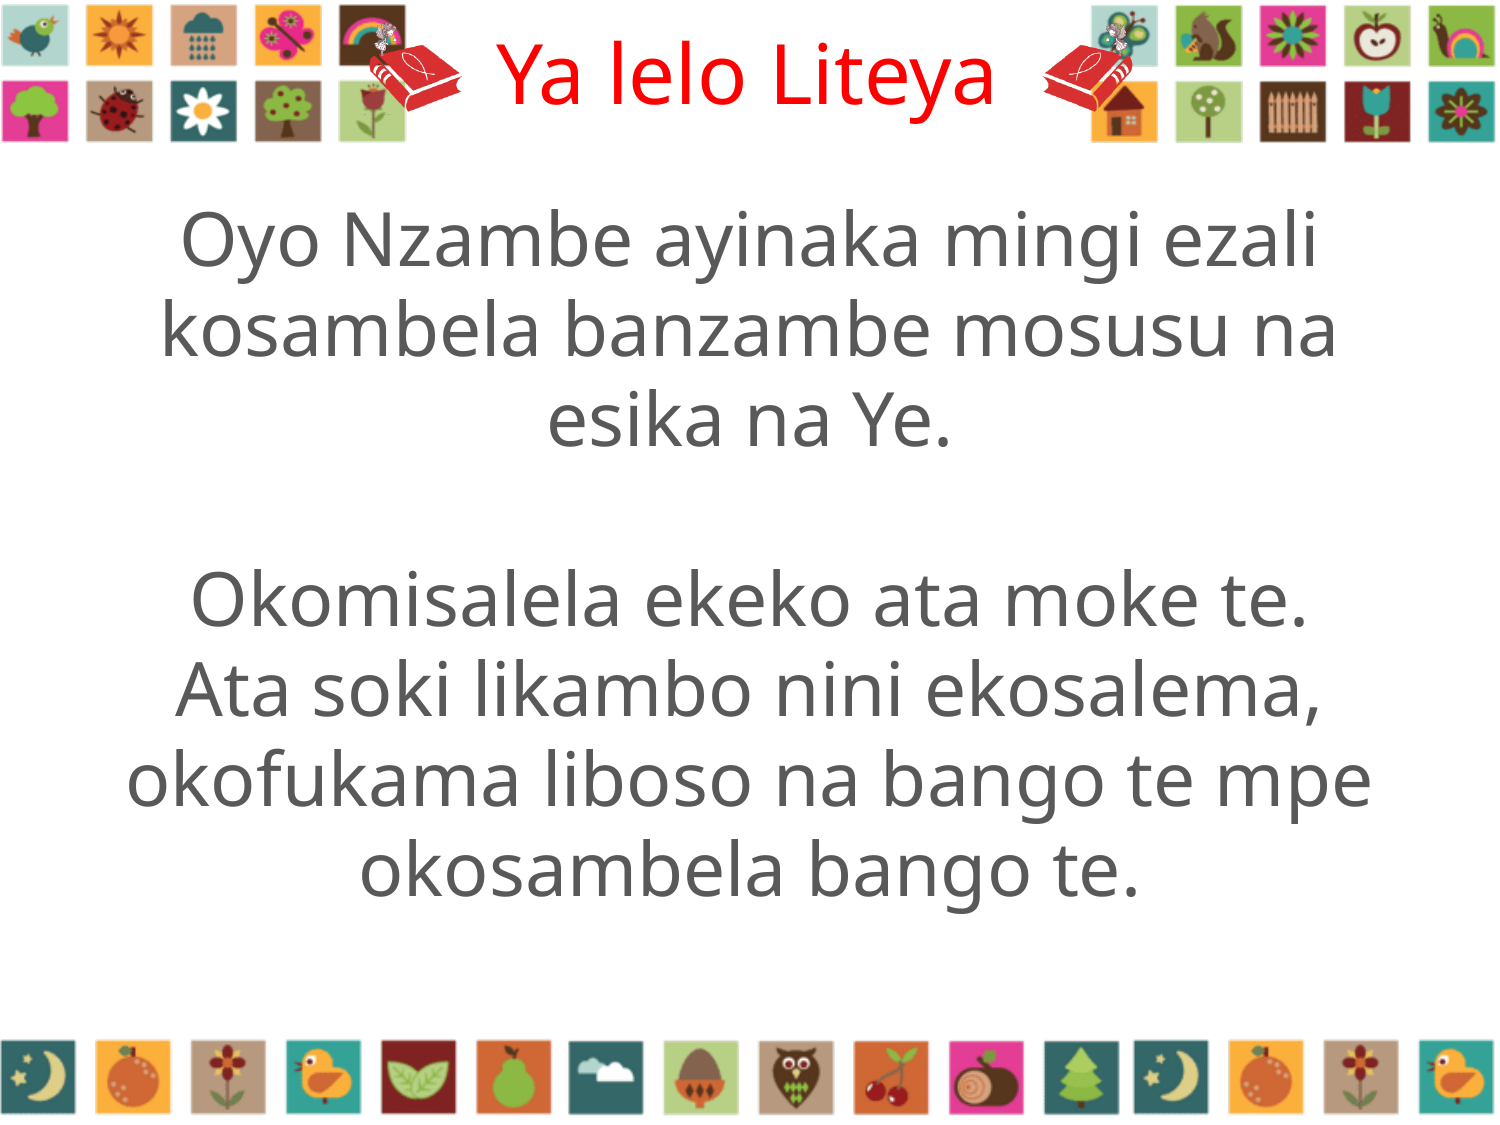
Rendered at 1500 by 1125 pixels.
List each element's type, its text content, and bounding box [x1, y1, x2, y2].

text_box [0, 1028, 1500, 1118]
picture [0, 3, 494, 150]
text_box Ya lelo Liteya [425, 13, 1078, 129]
text_box Oyo Nzambe ayinaka mingi ezali kosambela banzambe mosusu na esika na Ye. Okomisalela ekeko ata moke te. Ata soki likambo nini ekosalema, okofukama liboso na bango te mpe okosambela bango te. [76, 184, 1424, 1010]
picture [1011, 3, 1500, 150]
